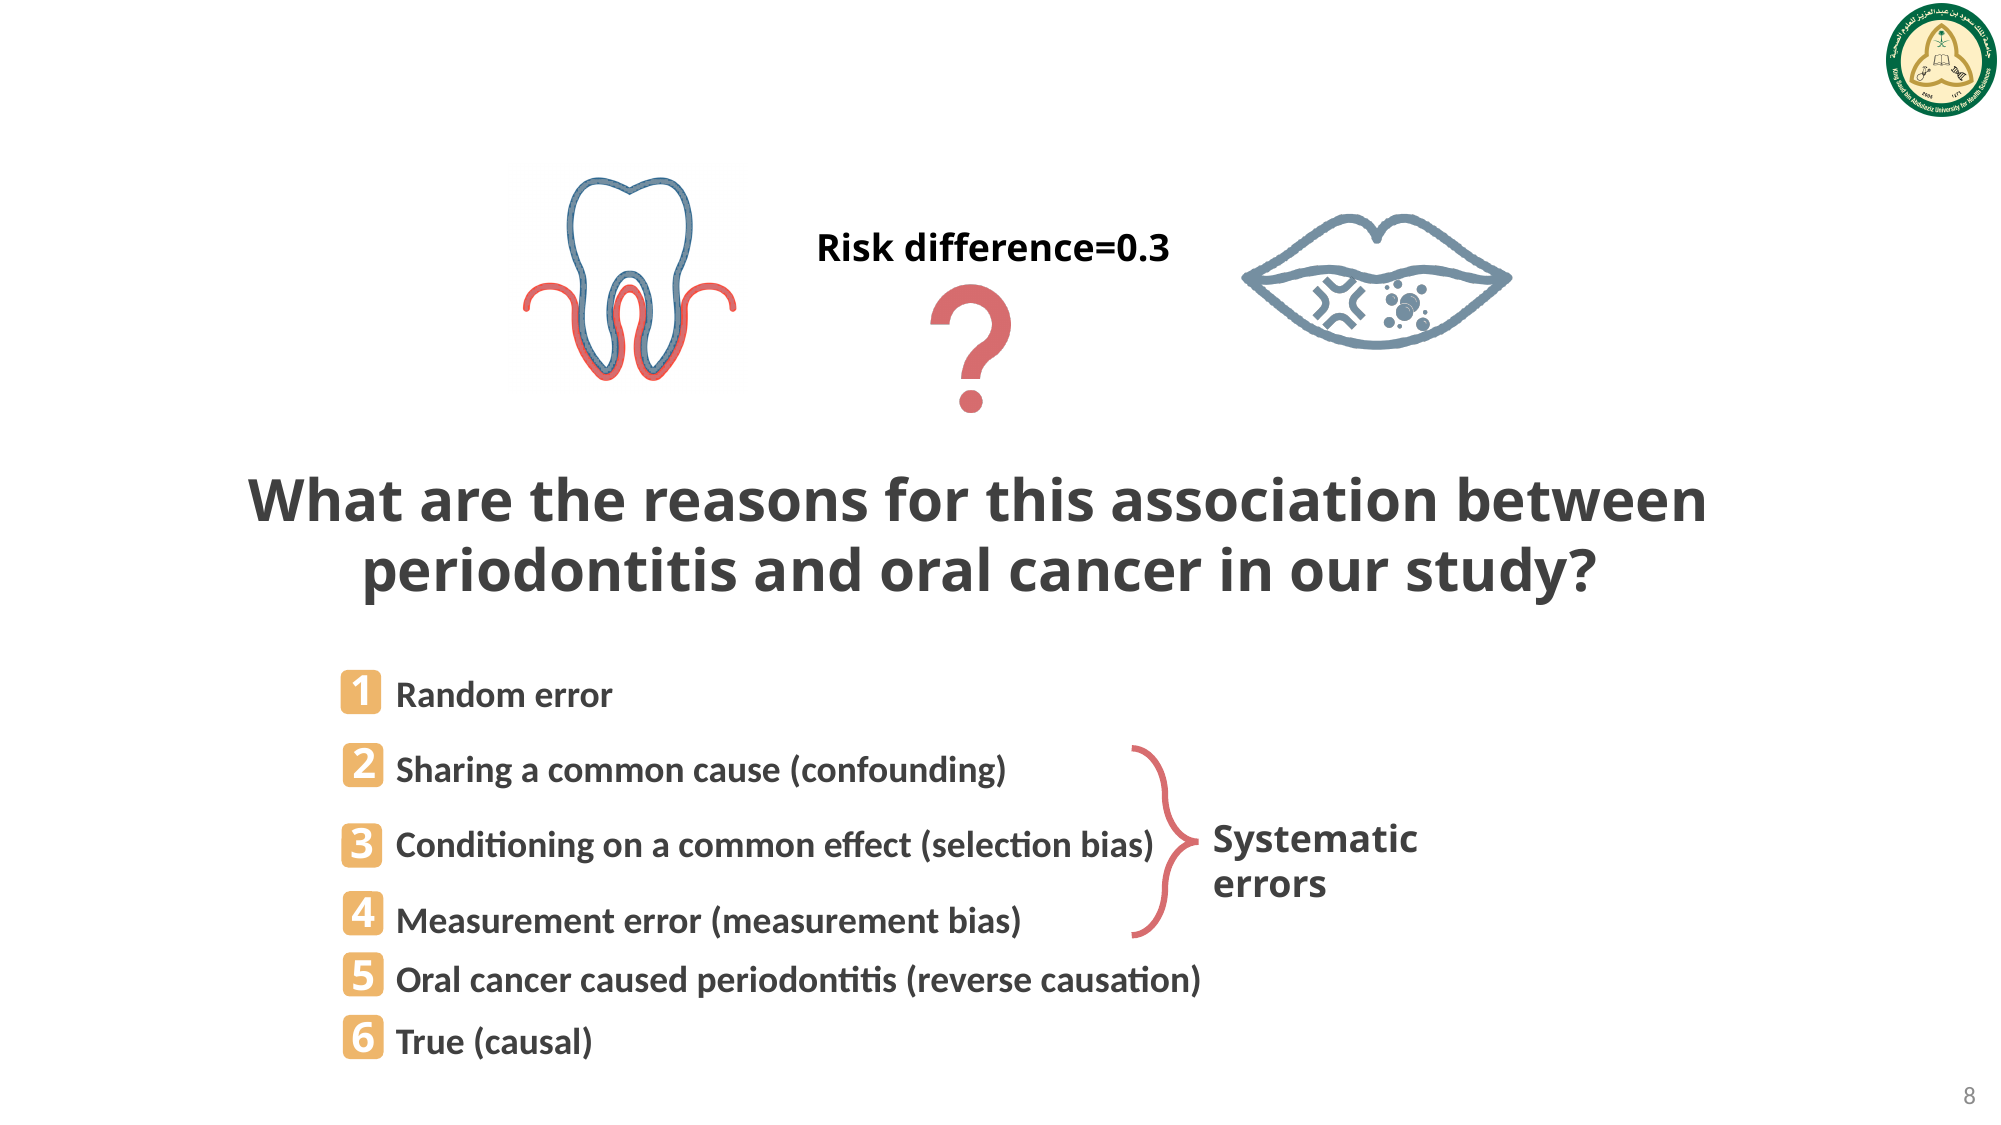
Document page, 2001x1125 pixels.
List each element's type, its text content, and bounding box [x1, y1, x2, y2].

text_box [365, 668, 383, 716]
text_box What are the reasons for this association between periodontitis and oral cancer in our study? [45, 455, 1913, 611]
text_box 2 [338, 729, 368, 795]
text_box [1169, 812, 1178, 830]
text_box True (causal) [381, 1009, 739, 1070]
text_box Systematic errors [1198, 808, 1512, 913]
text_box 1 [336, 656, 365, 722]
text_box 3 [335, 809, 365, 875]
picture [895, 273, 1046, 424]
text_box 5 [337, 940, 367, 1006]
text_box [1226, 131, 1527, 432]
text_box Random error [381, 662, 919, 722]
text_box [367, 951, 385, 998]
text_box [1131, 747, 1198, 936]
text_box 6 [337, 1006, 367, 1069]
text_box [368, 742, 385, 789]
text_box Sharing a common cause (confounding) [381, 737, 1092, 798]
text_box Oral cancer caused periodontitis (reverse causation) [381, 947, 1262, 1007]
text_box Risk difference=0.3 [788, 217, 1198, 277]
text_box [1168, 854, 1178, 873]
text_box [365, 822, 384, 869]
text_box [367, 1013, 385, 1061]
text_box 4 [337, 878, 366, 940]
text_box Conditioning on a common effect (selection bias) [381, 812, 1131, 873]
picture [507, 163, 748, 394]
text_box [366, 890, 385, 937]
slide_number 8 [1541, 1065, 1991, 1125]
text_box Measurement error (measurement bias) [381, 888, 1040, 947]
picture [1886, 3, 1997, 117]
